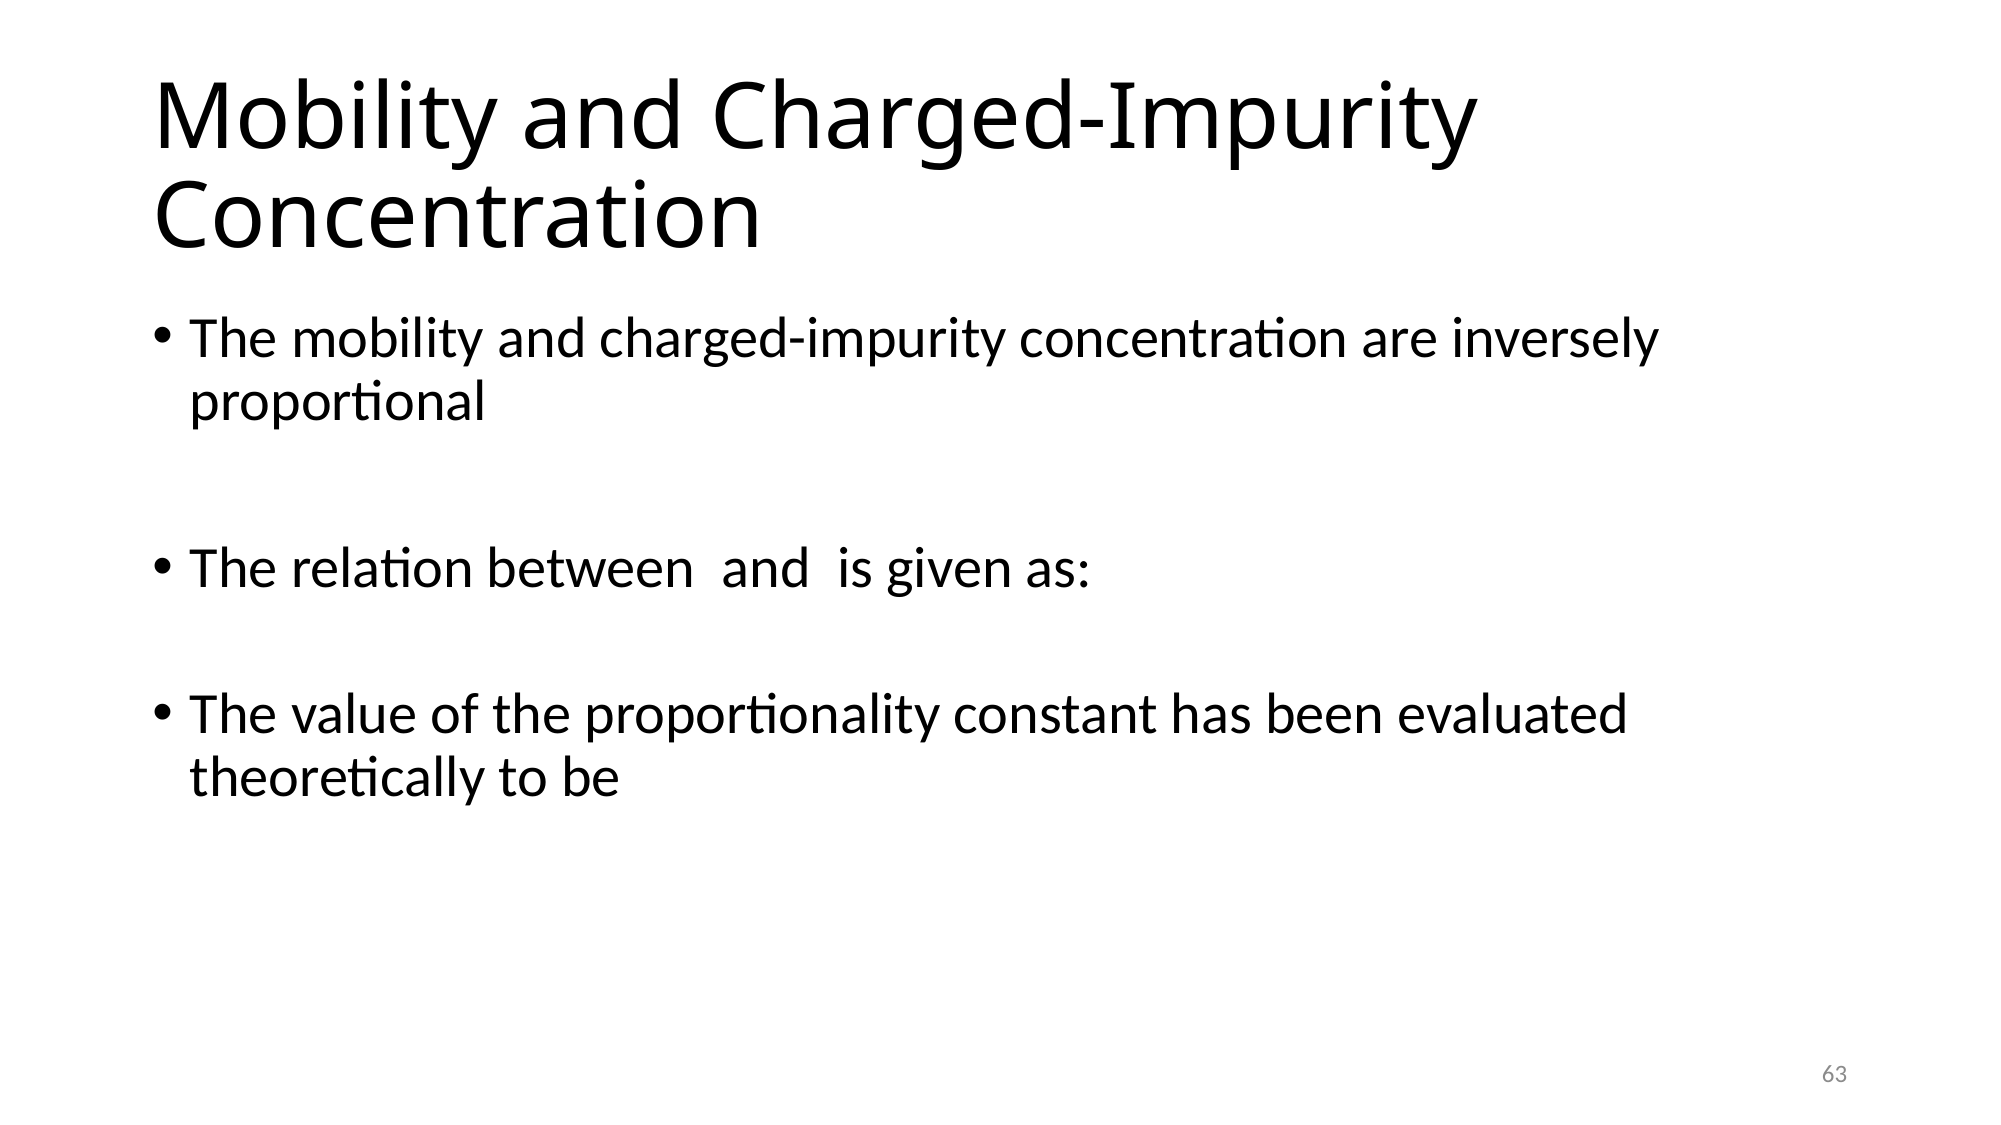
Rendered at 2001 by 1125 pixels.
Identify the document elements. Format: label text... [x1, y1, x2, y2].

title Mobility and Charged-Impurity Concentration [137, 59, 1863, 278]
slide_number 63 [1412, 1042, 1863, 1103]
